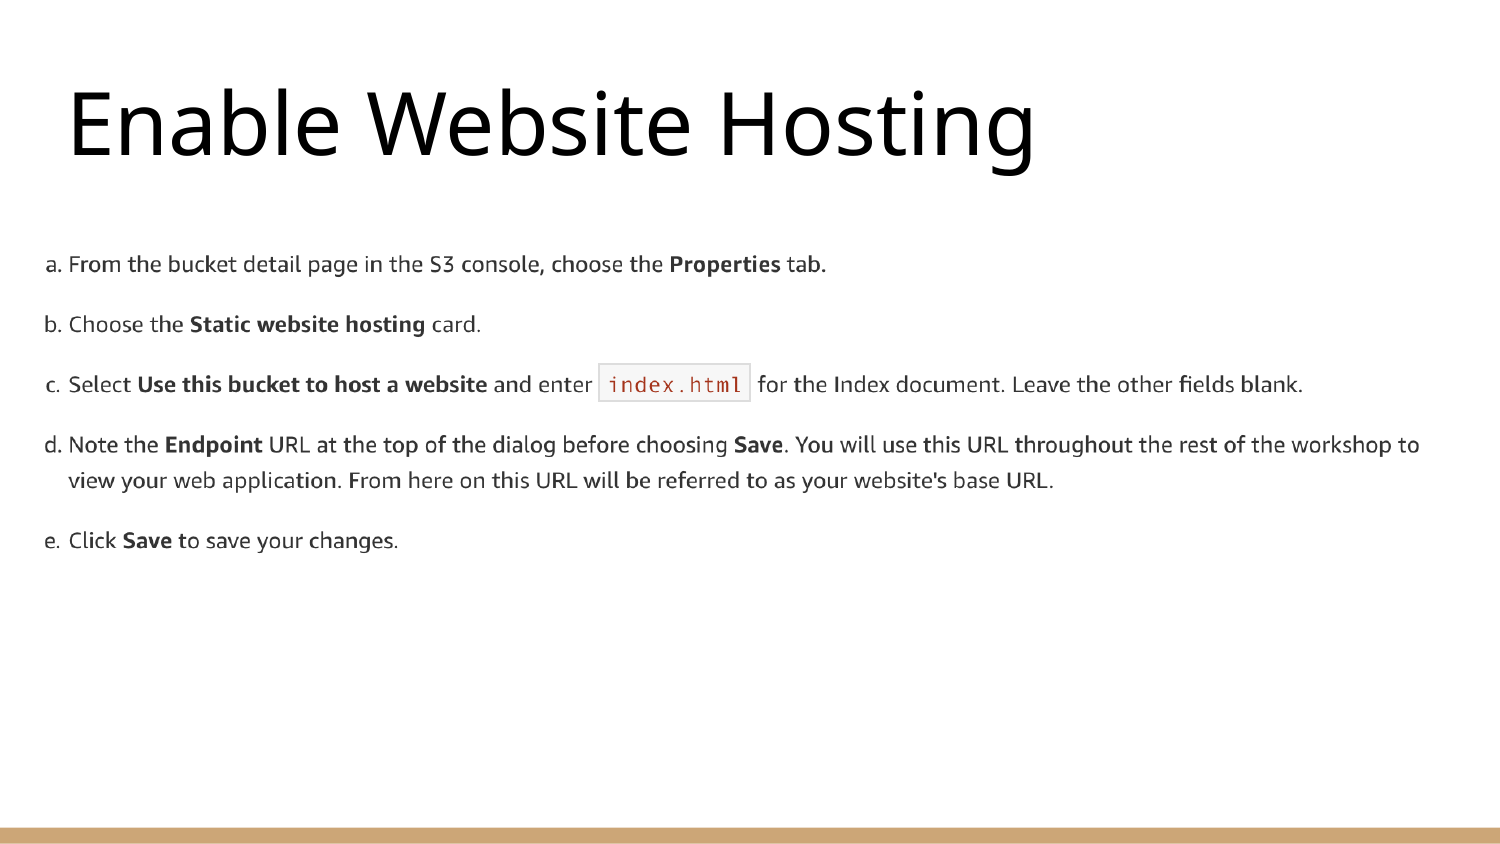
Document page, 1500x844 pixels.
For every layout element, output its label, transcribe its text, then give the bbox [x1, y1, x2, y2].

picture [24, 212, 1476, 600]
title Enable Website Hosting [51, 51, 1449, 189]
